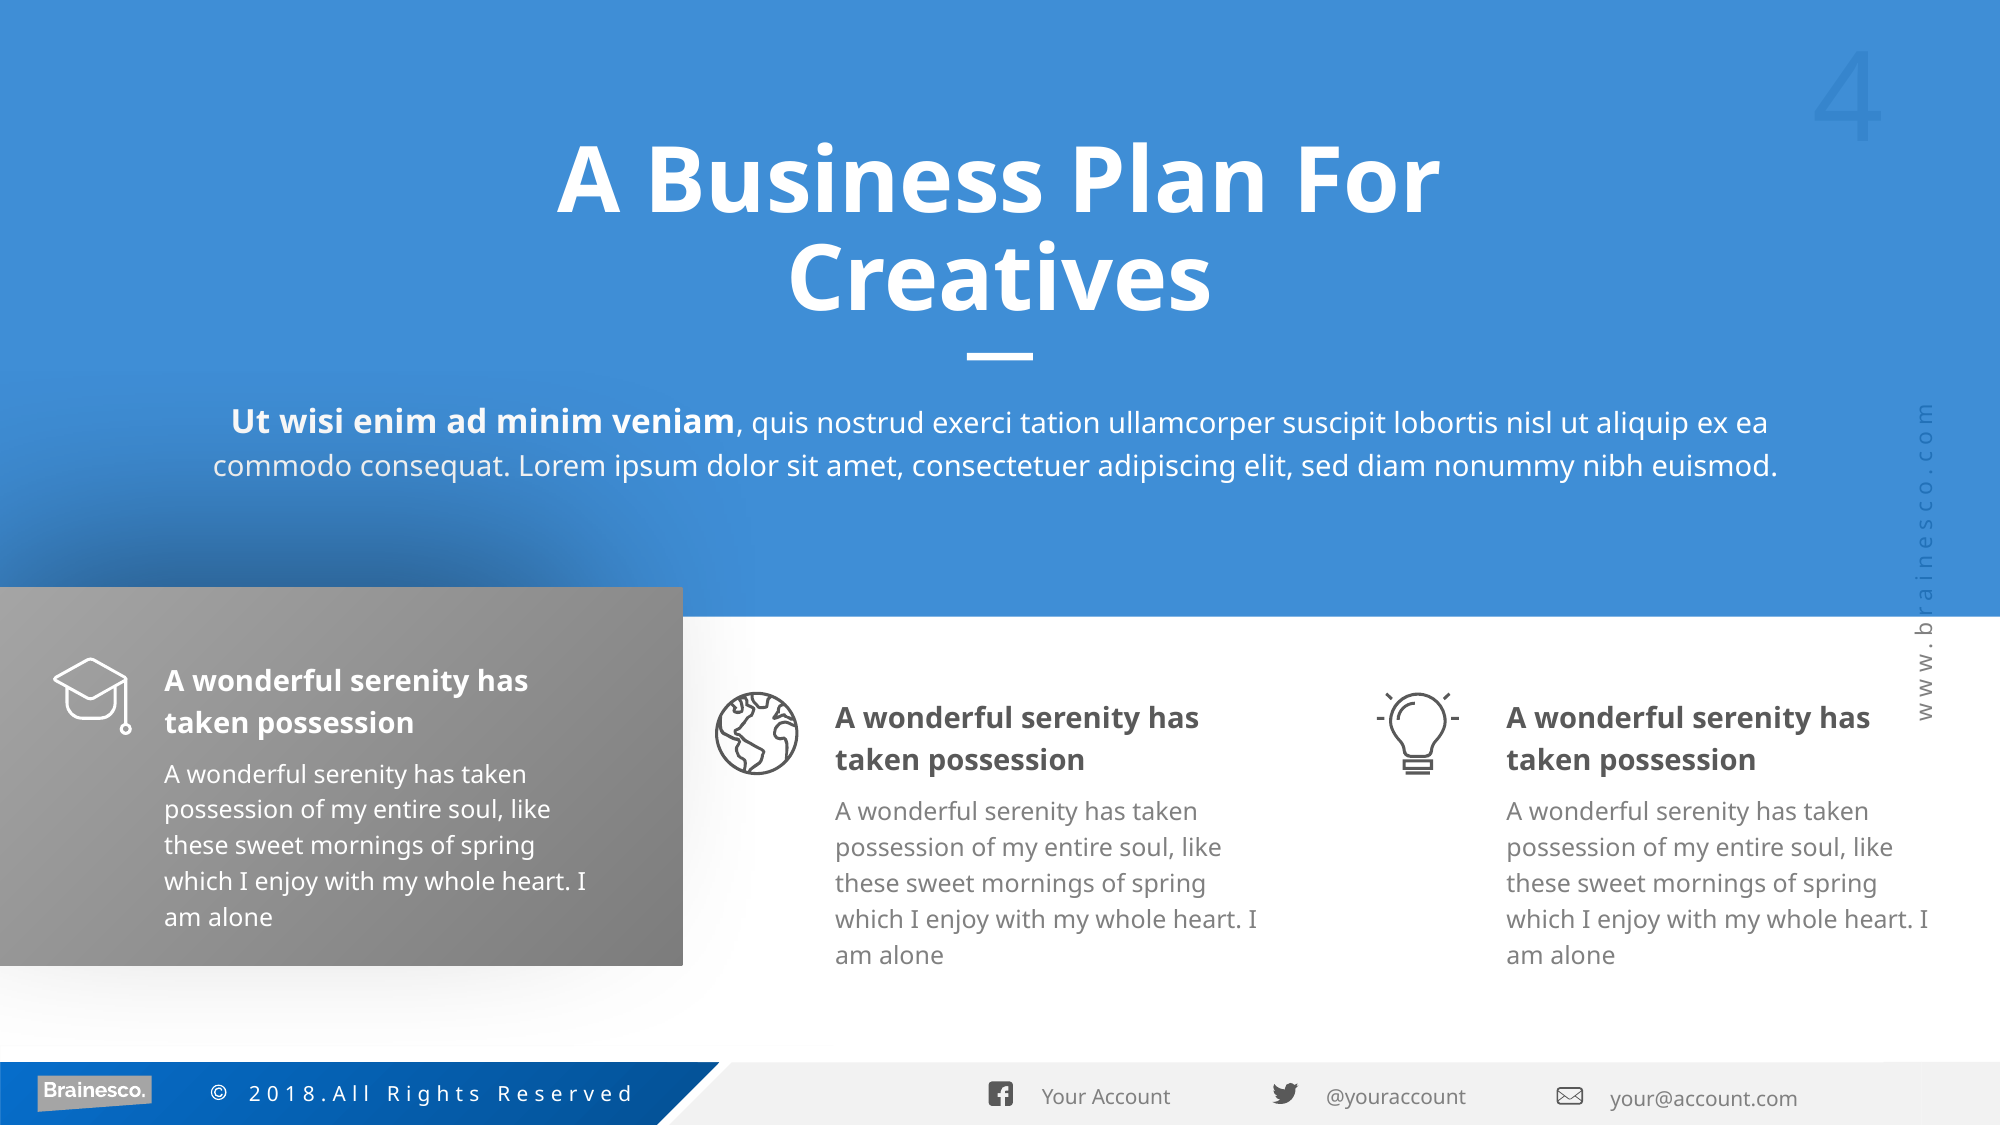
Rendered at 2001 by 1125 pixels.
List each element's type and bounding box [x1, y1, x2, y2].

text_box [53, 657, 132, 735]
text_box [0, 617, 683, 966]
text_box [715, 691, 799, 776]
picture [0, 0, 2000, 617]
text_box [1385, 692, 1393, 701]
text_box [820, 685, 1285, 943]
text_box [149, 647, 614, 906]
text_box [1442, 692, 1451, 701]
text_box [1389, 692, 1447, 758]
text_box [1402, 759, 1434, 770]
text_box [1405, 771, 1430, 775]
text_box [1491, 685, 1956, 943]
